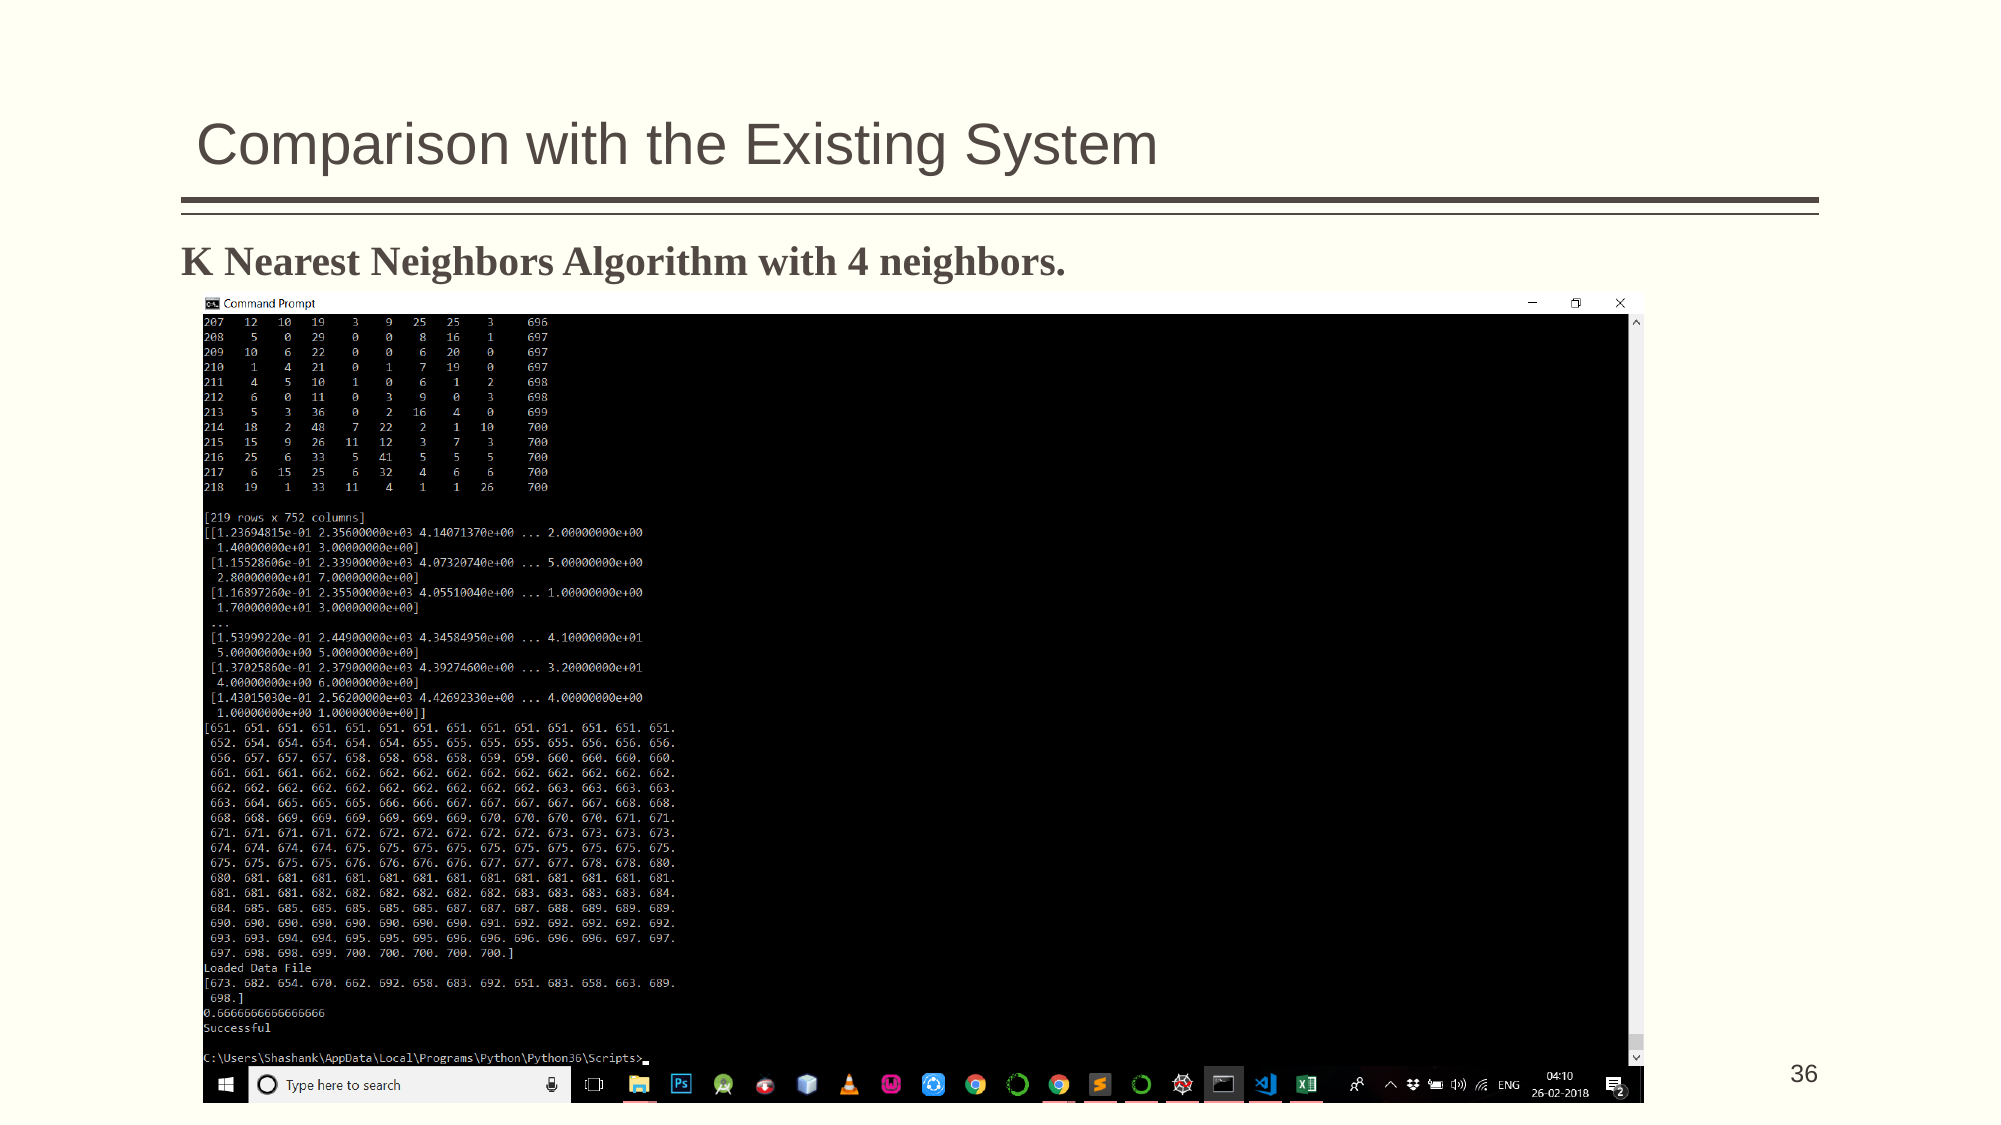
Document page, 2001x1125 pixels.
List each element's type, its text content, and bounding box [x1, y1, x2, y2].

subtitle K Nearest Neighbors Algorithm with 4 neighbors. [181, 232, 1215, 293]
title Comparison with the Existing System [181, 12, 1819, 193]
slide_number ‹#› [1648, 1042, 1819, 1103]
picture [202, 291, 1645, 1103]
